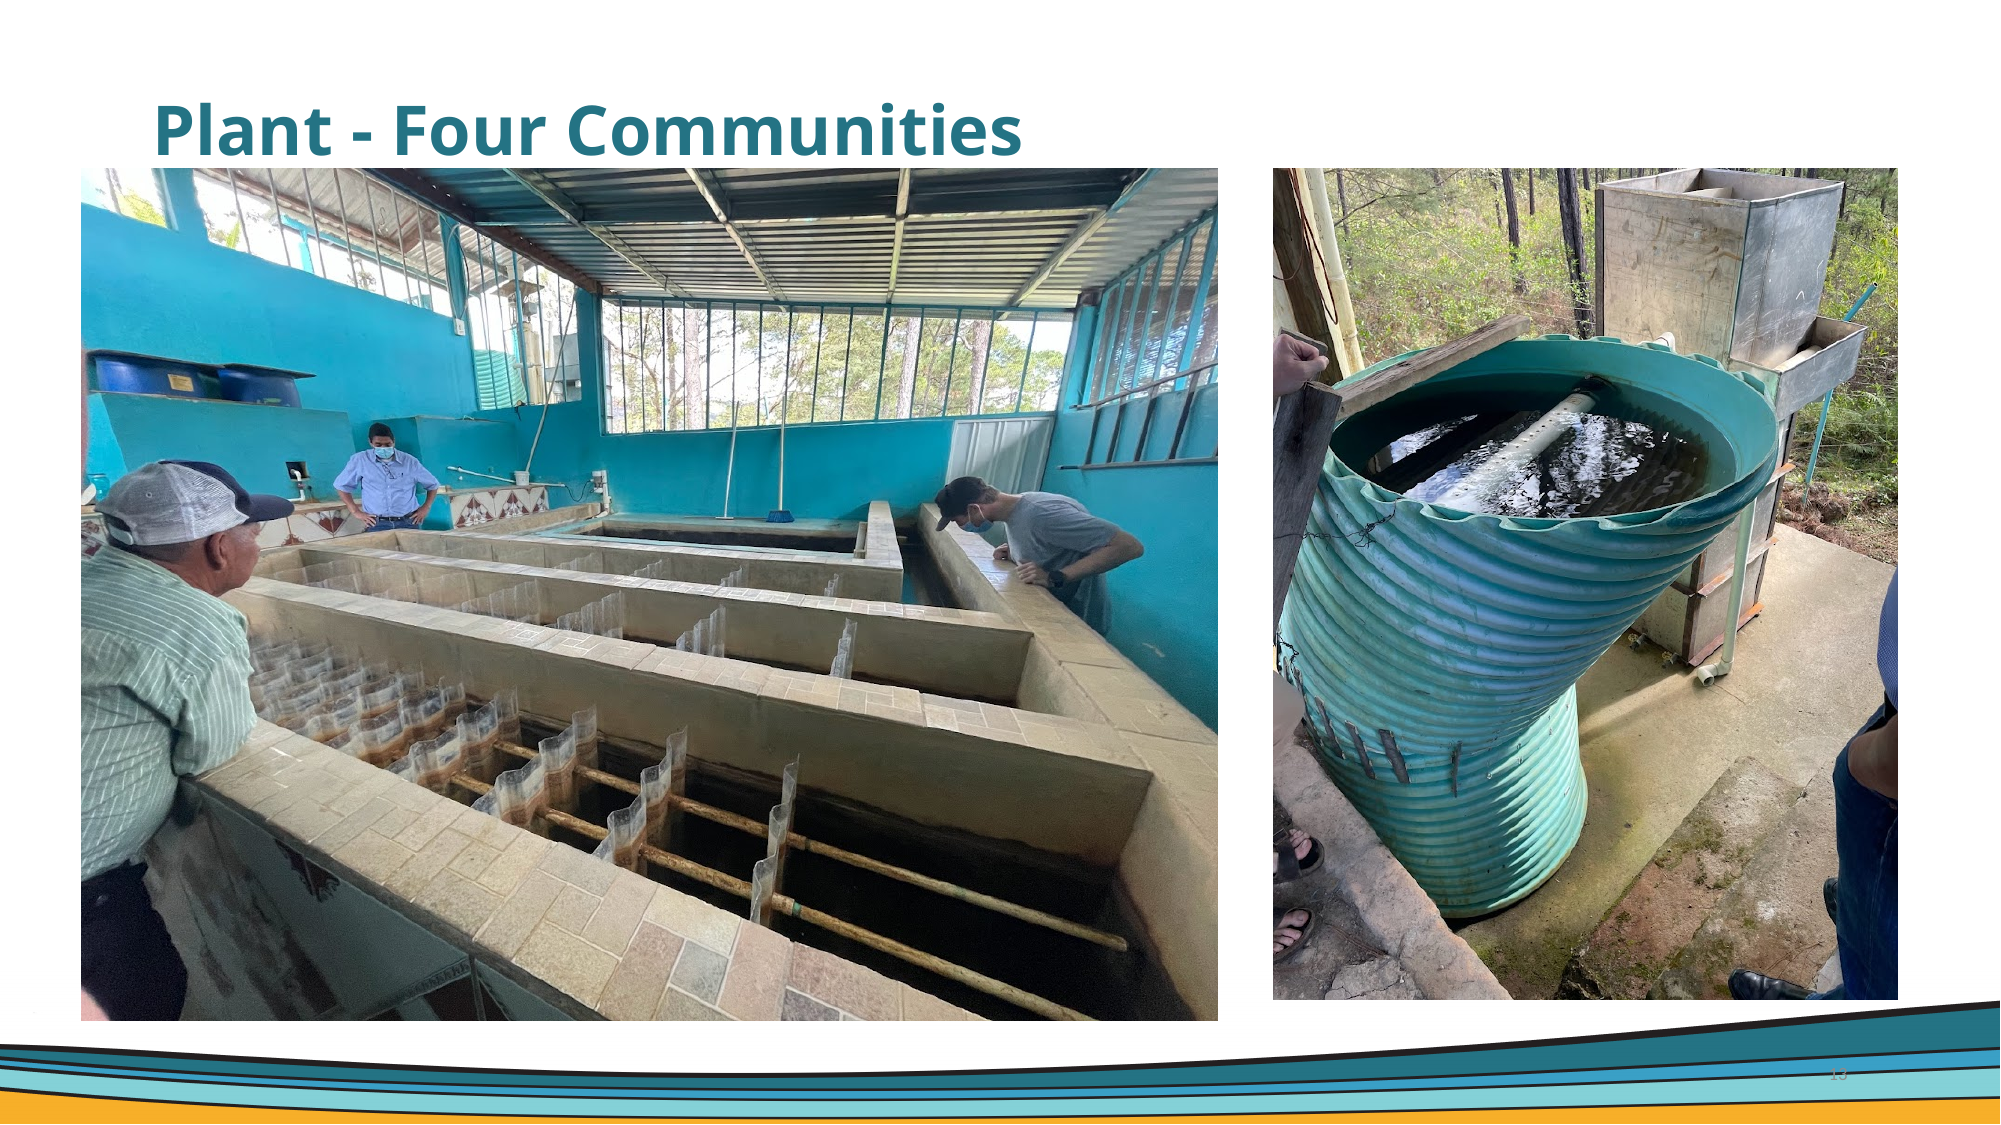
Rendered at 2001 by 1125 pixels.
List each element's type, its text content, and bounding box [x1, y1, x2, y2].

title Plant - Four Communities [137, 59, 1863, 207]
picture [81, 168, 1218, 1021]
slide_number 13 [1412, 1042, 1863, 1103]
picture [1273, 167, 1898, 1000]
